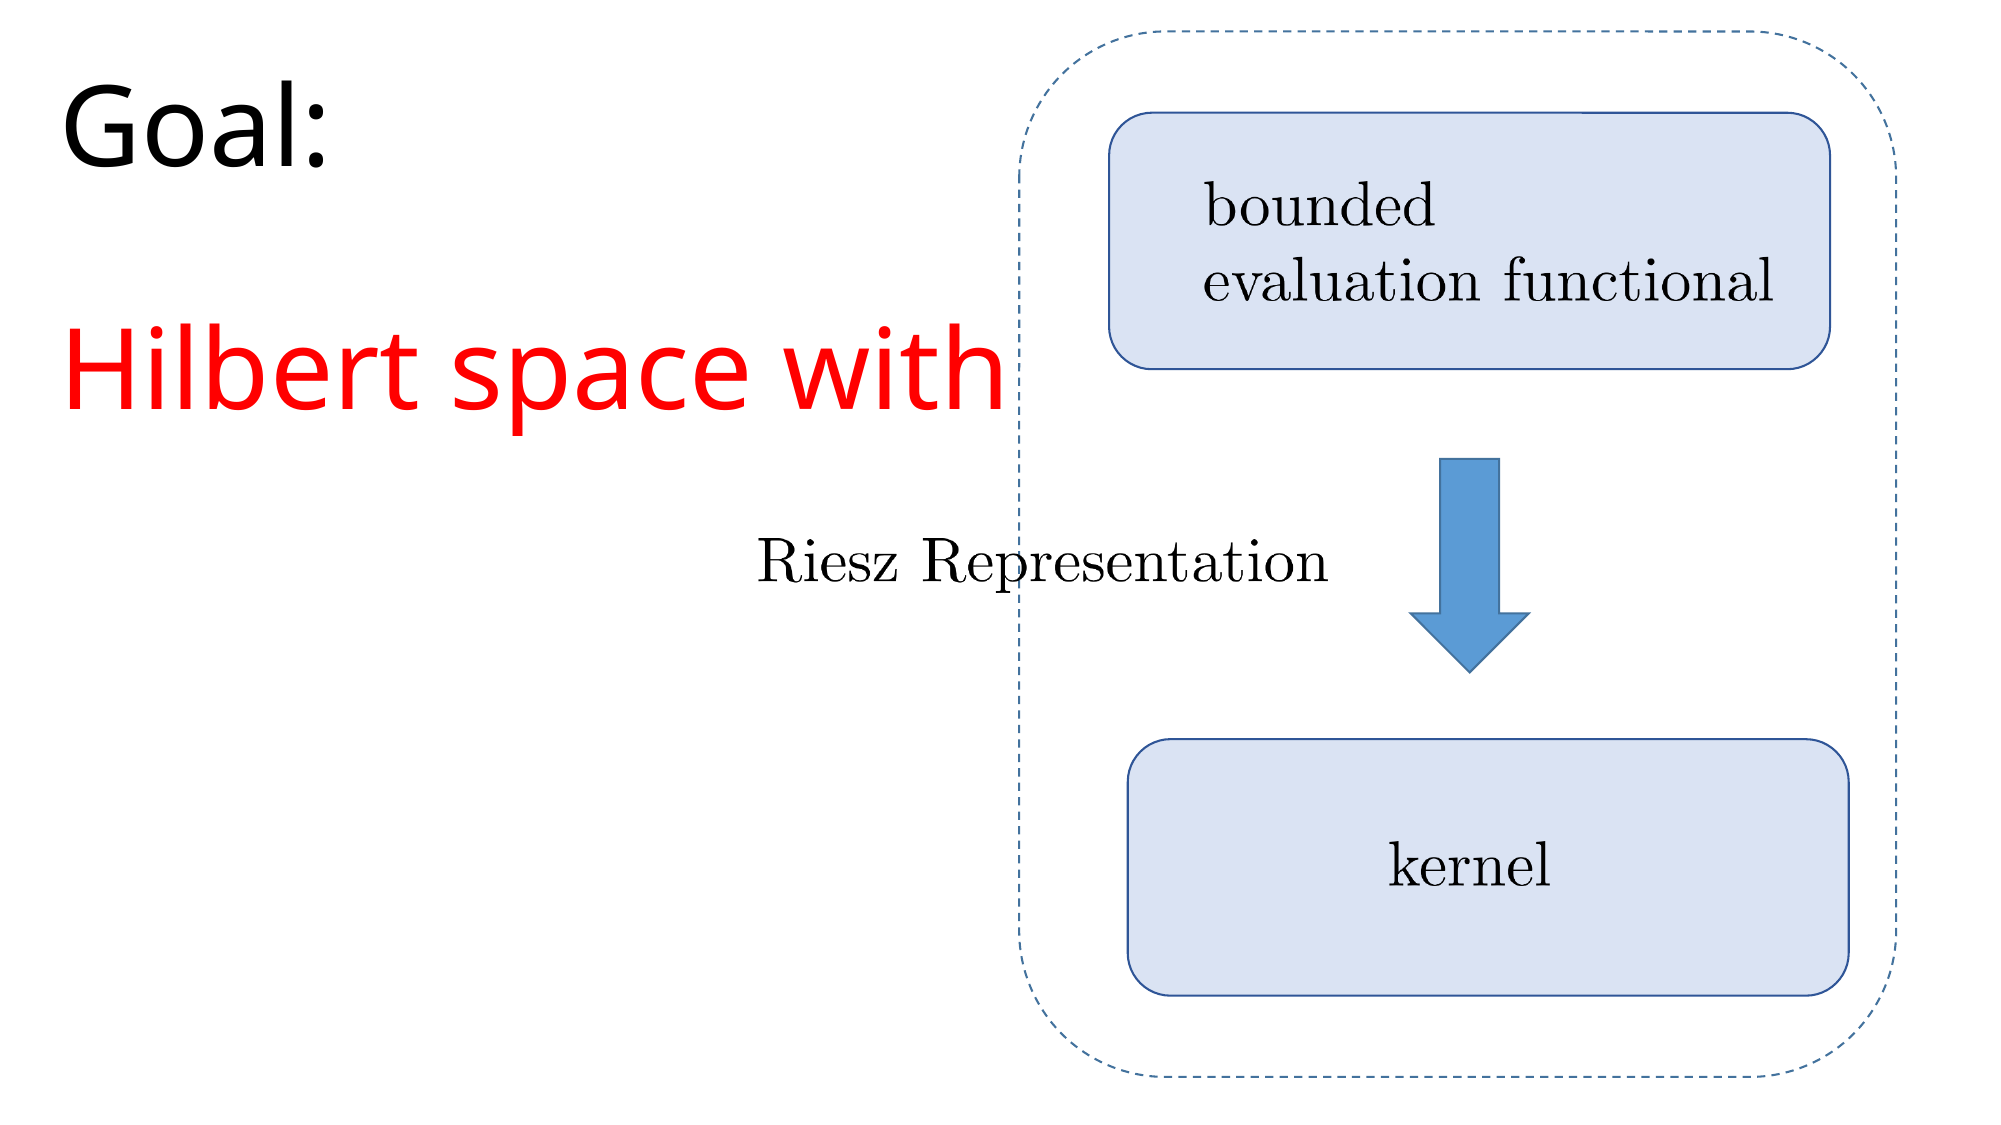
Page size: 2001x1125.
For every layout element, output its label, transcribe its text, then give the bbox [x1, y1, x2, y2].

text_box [758, 112, 1849, 996]
text_box [1084, 30, 1833, 56]
title Goal: Hilbert space with [44, 56, 2000, 447]
text_box [1034, 447, 1898, 1078]
